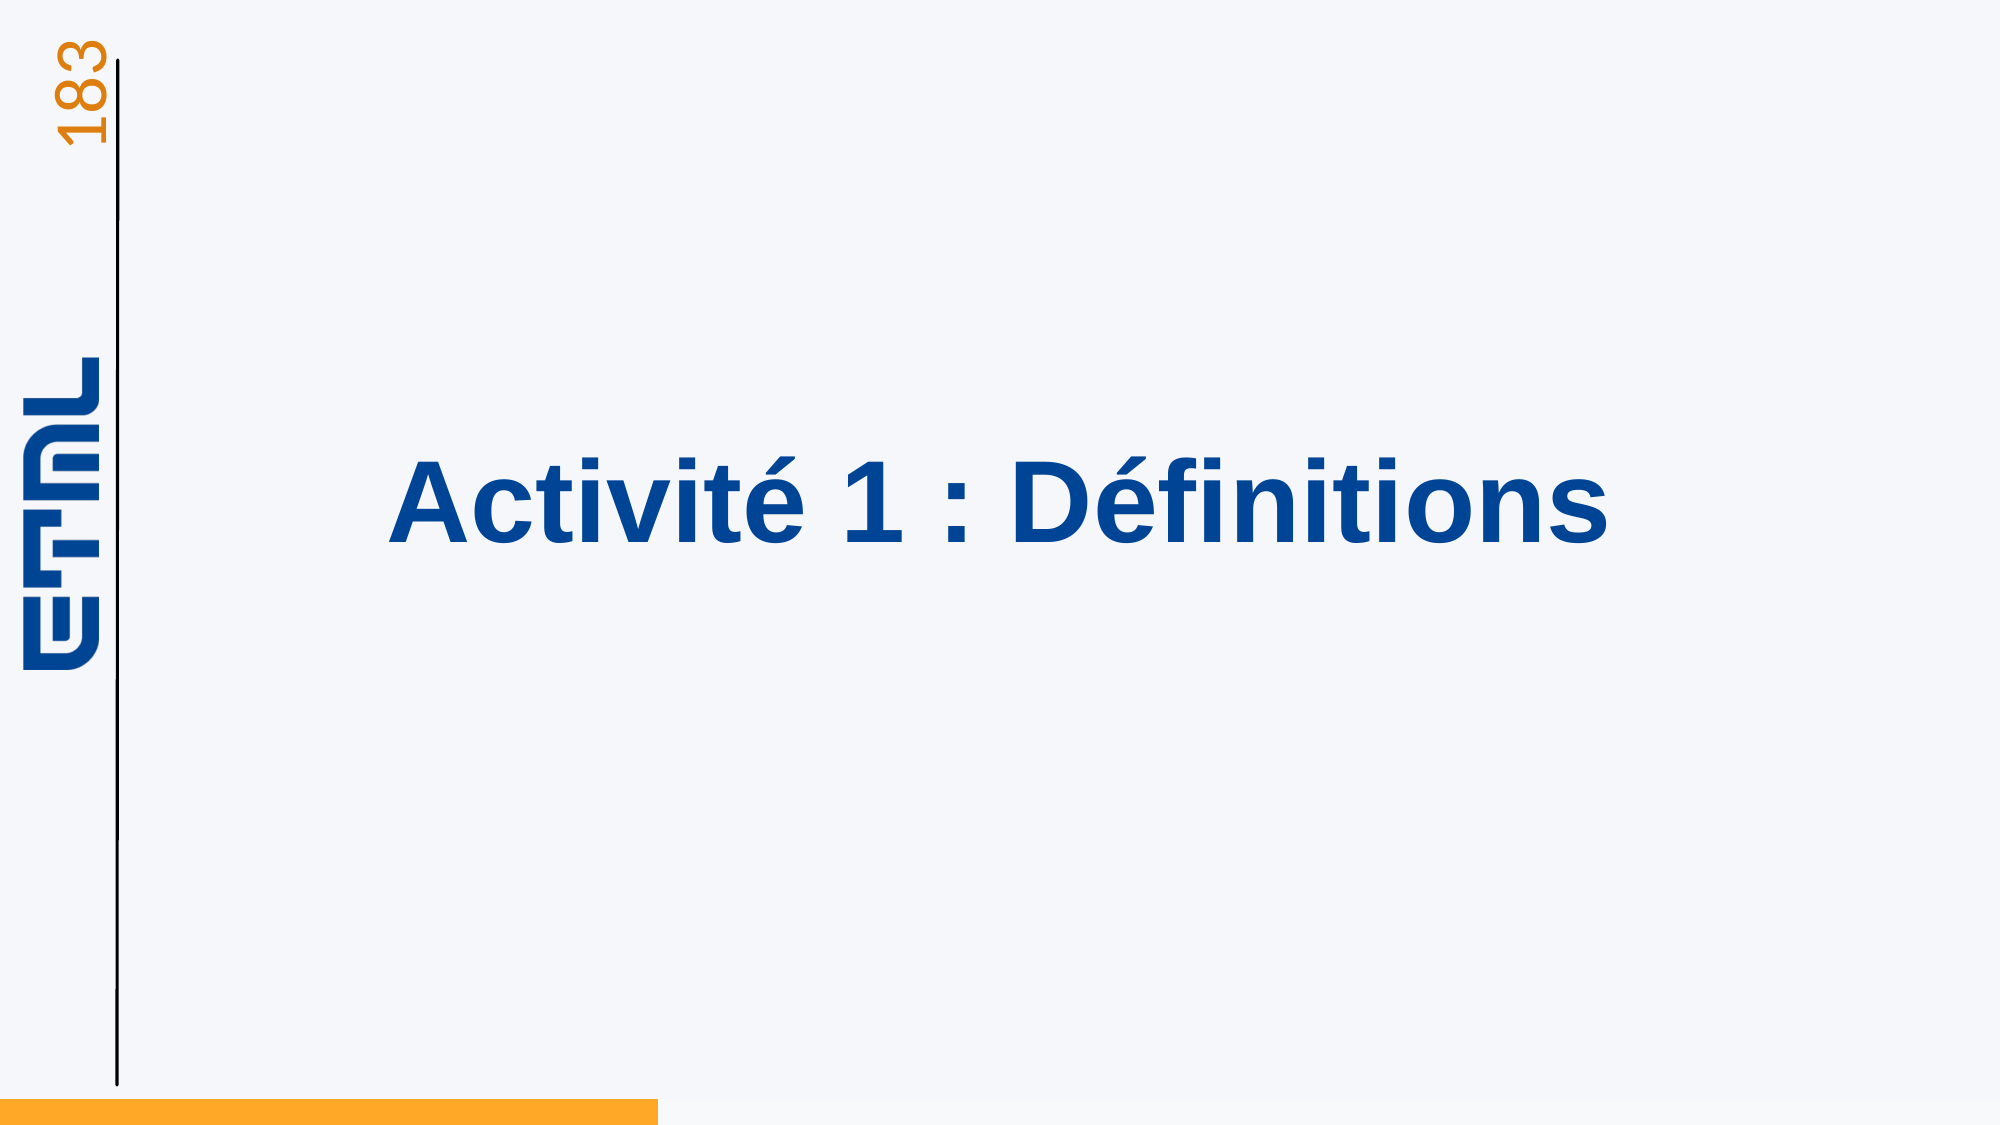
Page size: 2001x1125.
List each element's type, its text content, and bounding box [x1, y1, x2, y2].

title Activité 1 : Définitions [249, 184, 1750, 576]
picture [24, 358, 99, 670]
text_box [0, 1099, 658, 1125]
